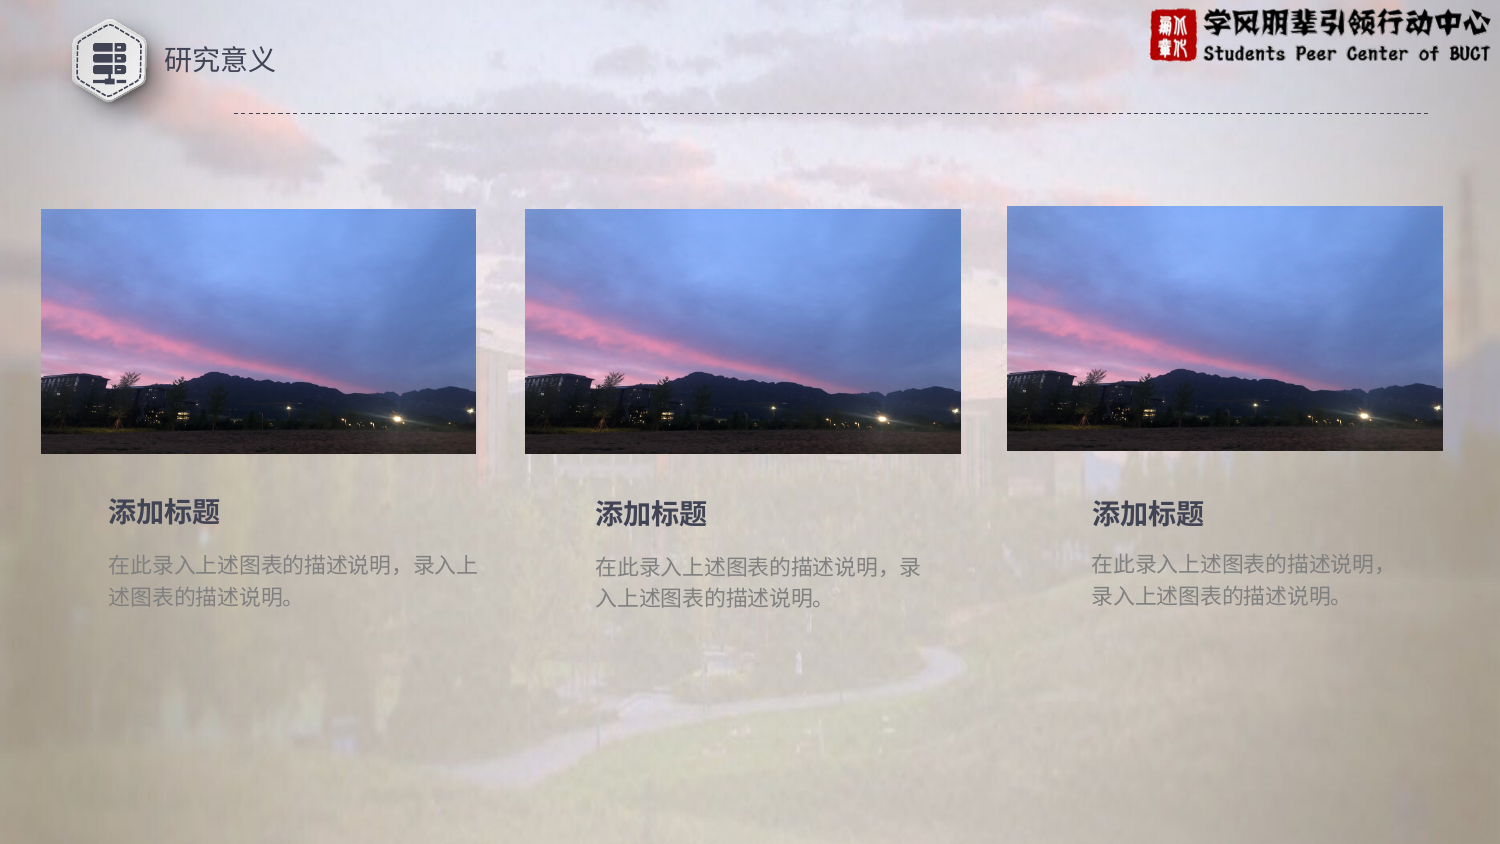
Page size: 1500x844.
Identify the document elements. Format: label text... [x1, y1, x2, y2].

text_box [97, 489, 500, 639]
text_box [584, 490, 951, 640]
picture [0, 0, 1500, 844]
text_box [1080, 490, 1426, 633]
text_box 研究意义 [156, 37, 387, 81]
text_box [67, 23, 151, 98]
